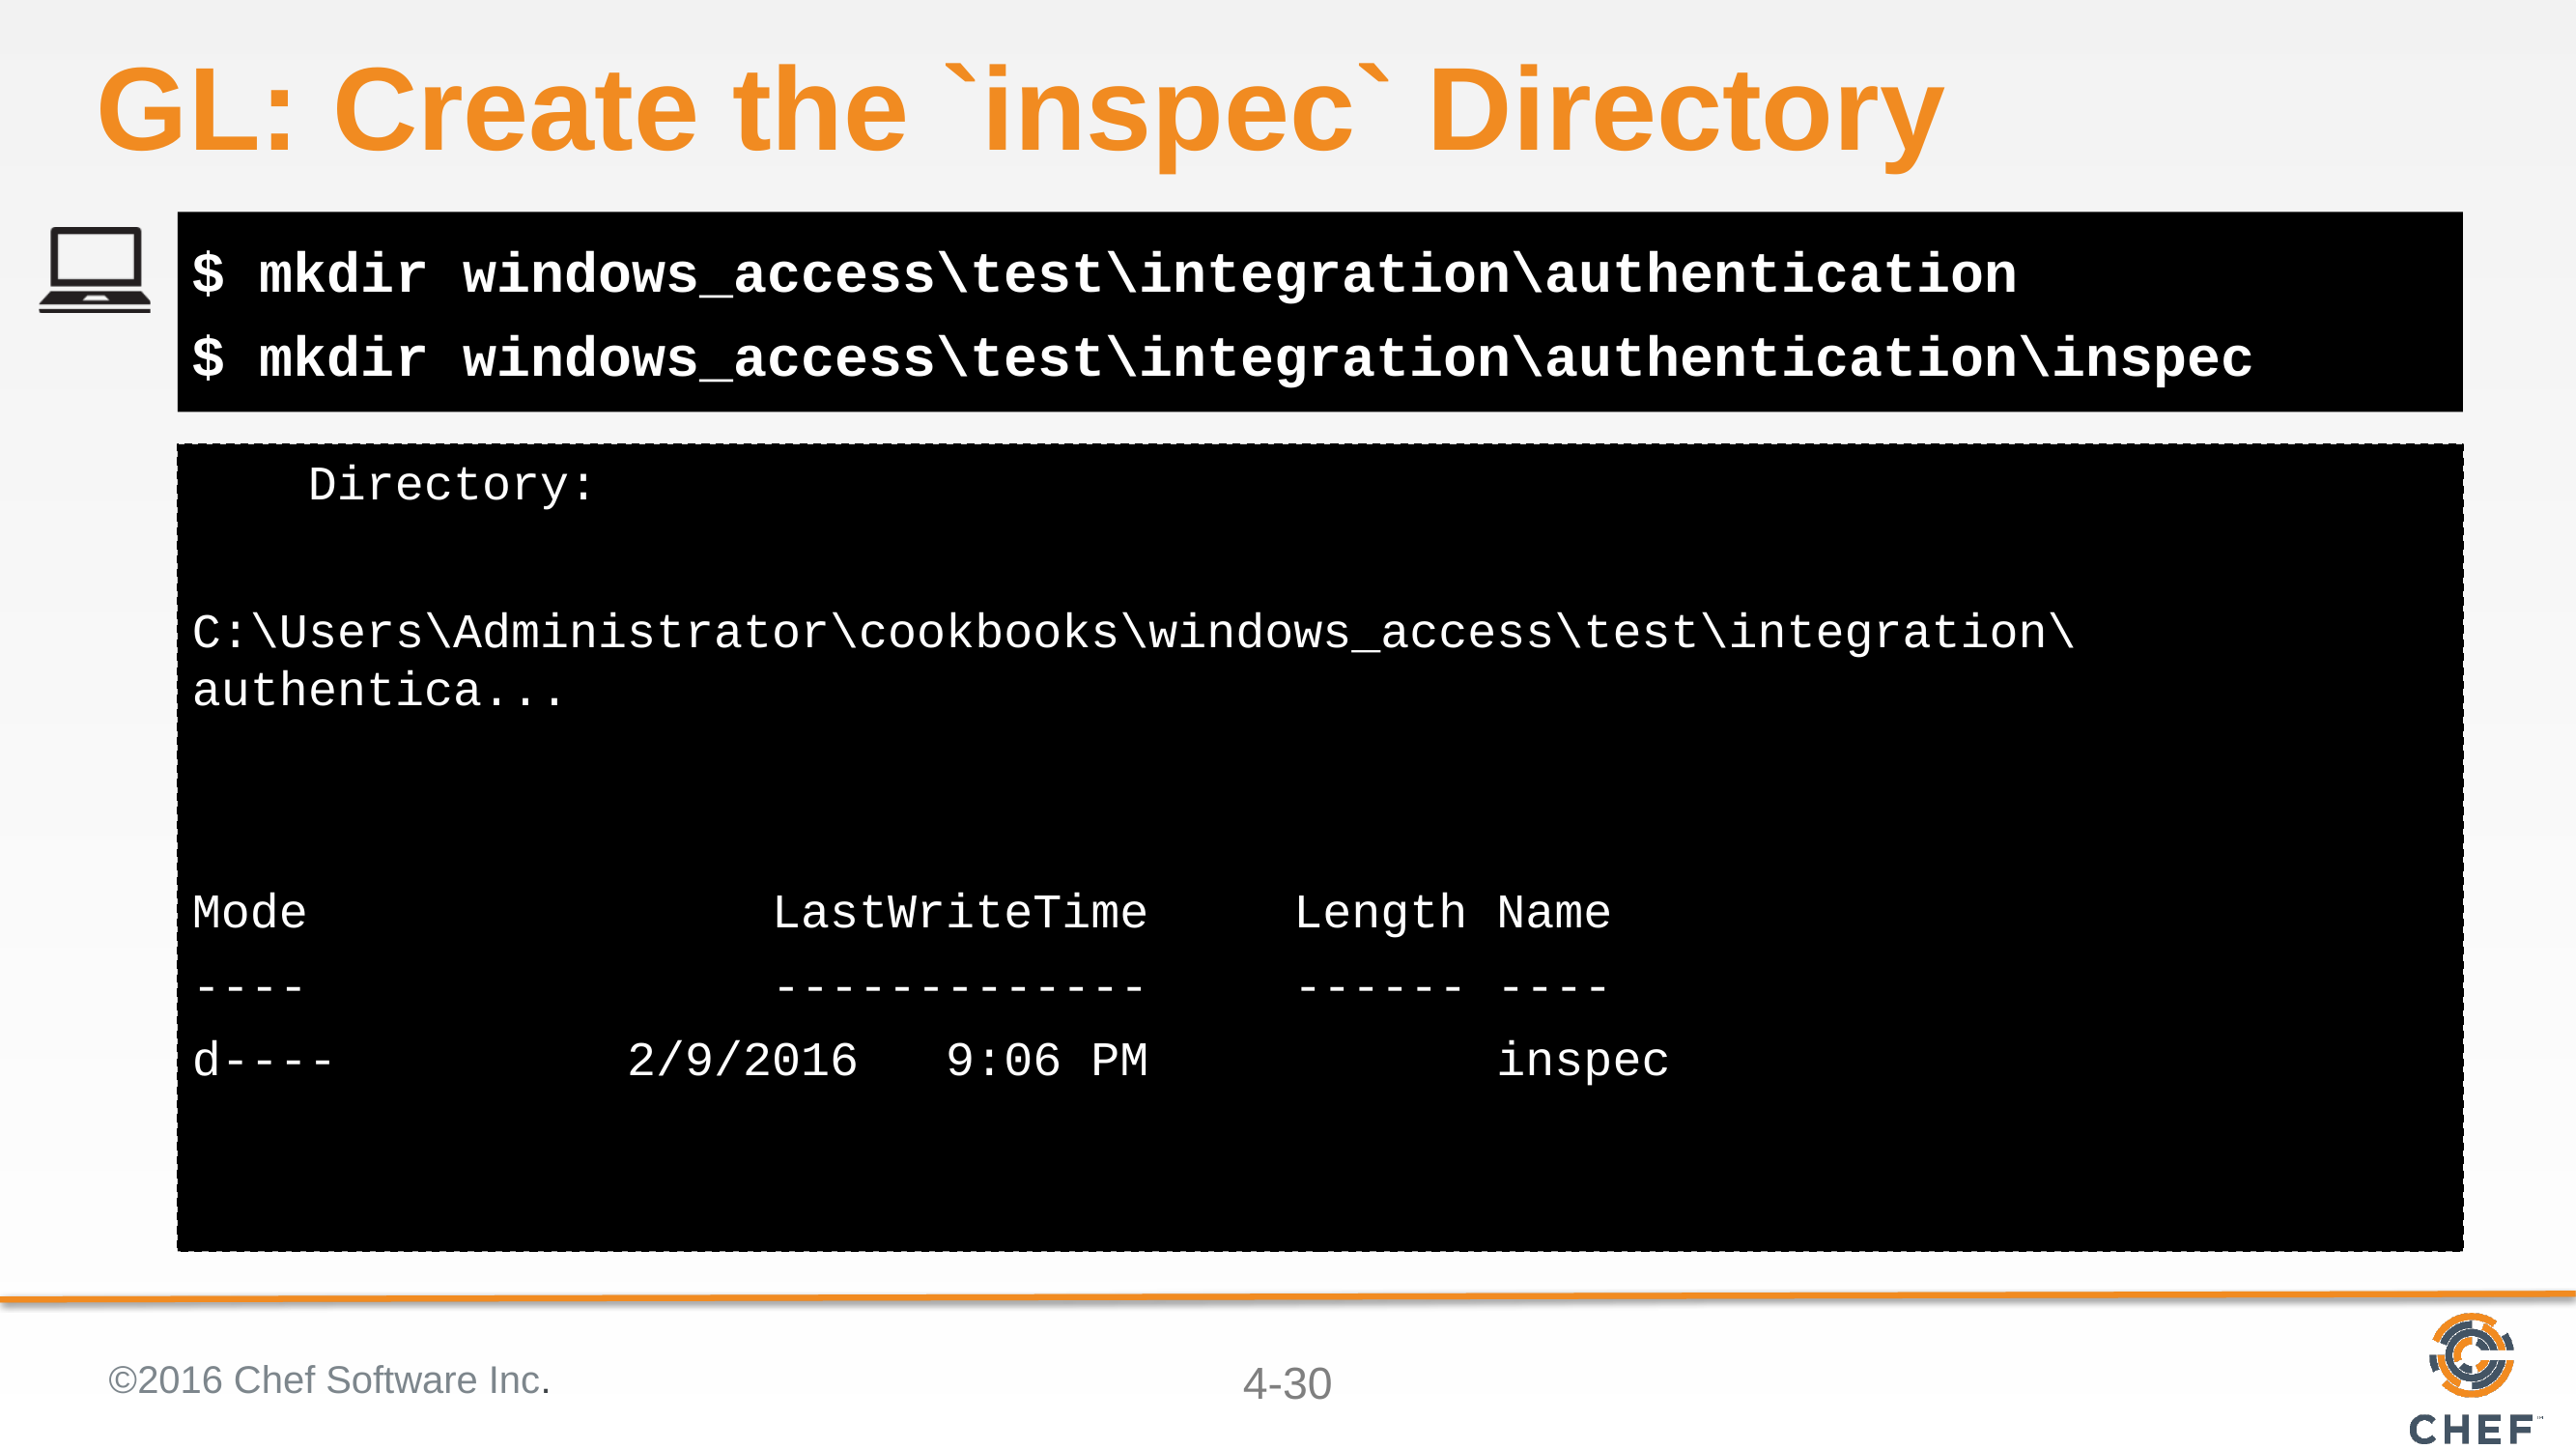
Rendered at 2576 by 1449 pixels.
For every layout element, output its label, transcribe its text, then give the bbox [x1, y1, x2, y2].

list Directory: C:\Users\Administrator\cookbooks\windows_access\test\integration\authentica... Mode LastWriteTime Length Name ---- ------------- ------ ---- d---- 2/9/2016 9:06 PM inspec [177, 443, 2464, 1252]
title GL: Create the `inspec` Directory [96, 48, 2463, 180]
picture [2399, 1297, 2551, 1449]
list $ mkdir windows_access\test\integration\authentication $ mkdir windows_access\test\integration\authentication\inspec [177, 212, 2463, 412]
